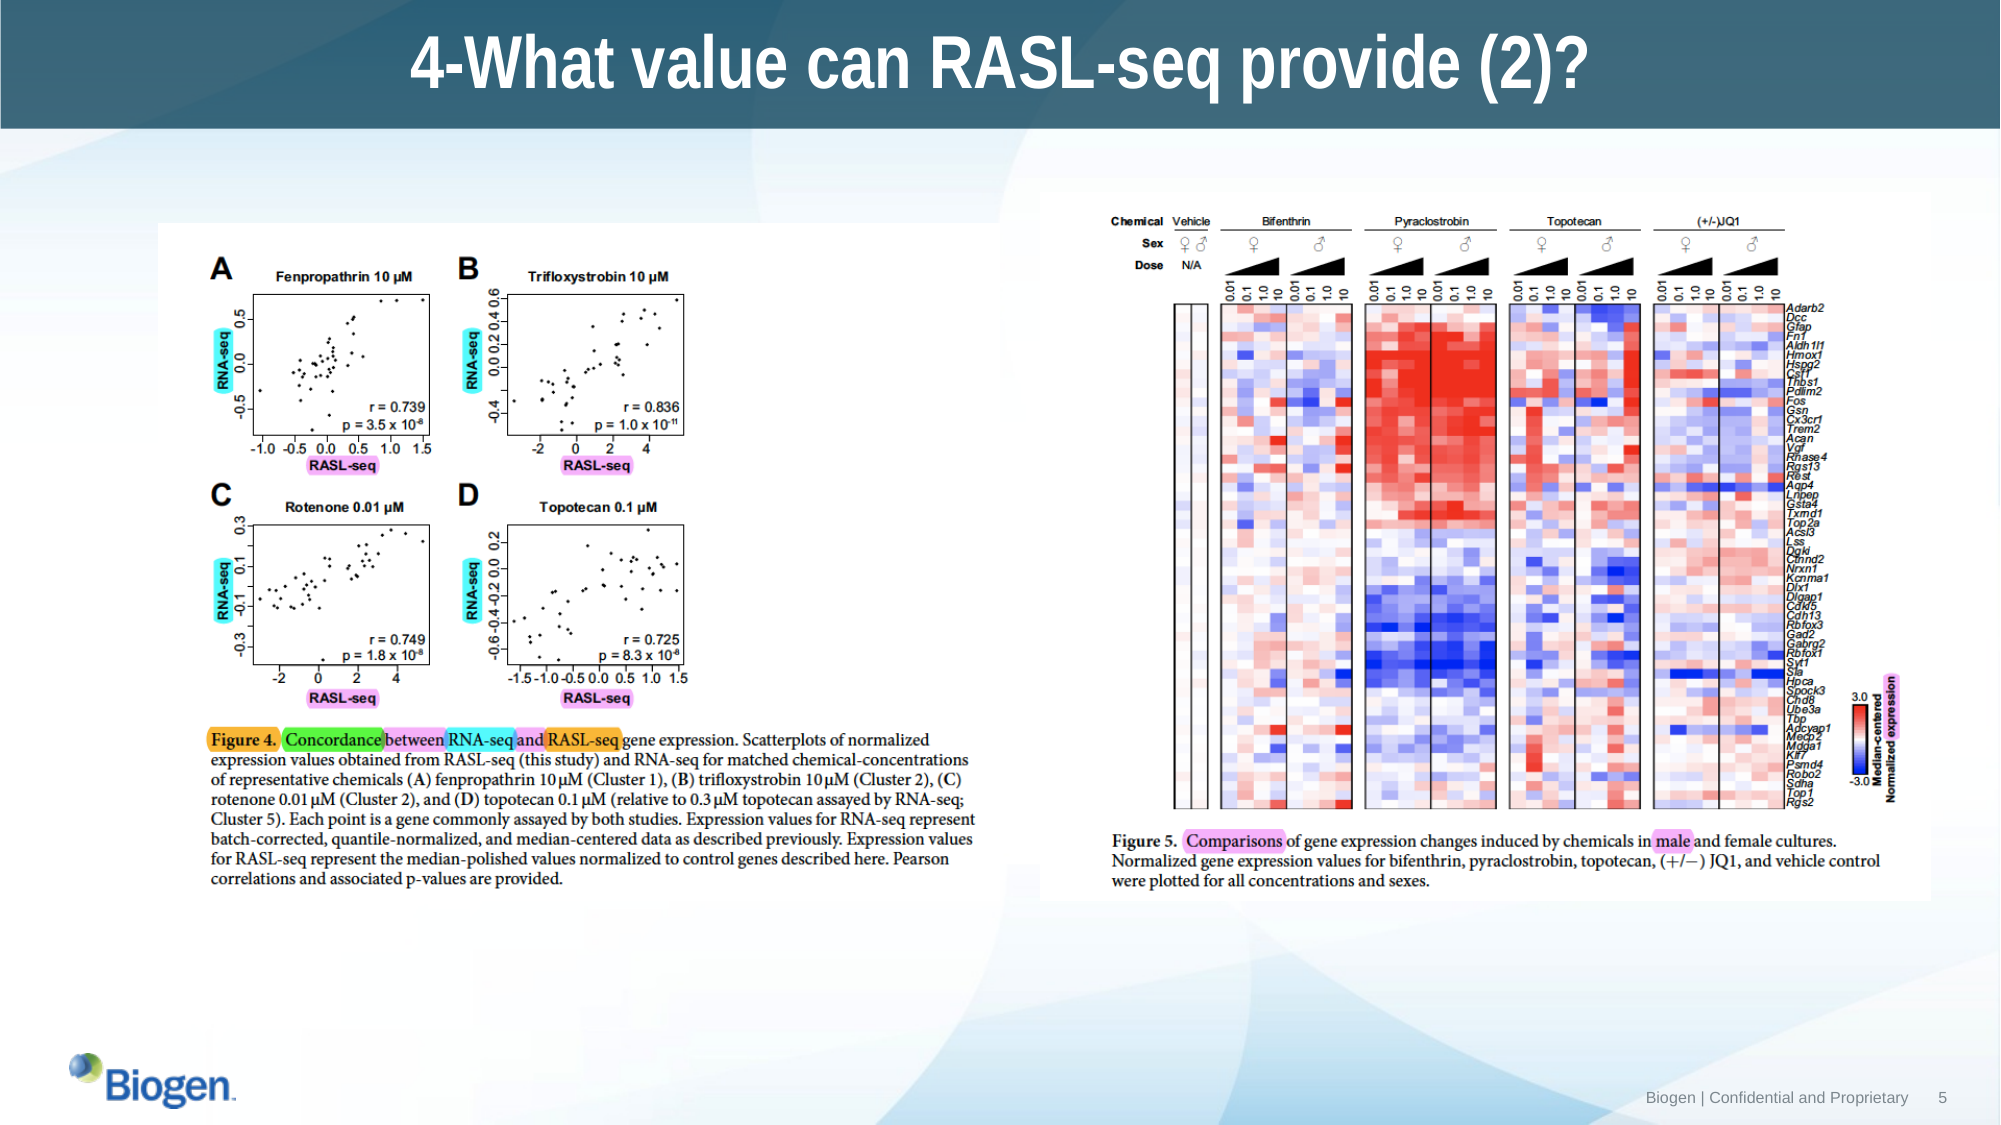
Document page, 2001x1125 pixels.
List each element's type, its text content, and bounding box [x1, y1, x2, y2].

text_box 4-What value can RASL-seq provide (2)? [0, 0, 2000, 129]
picture [0, 129, 2000, 1125]
